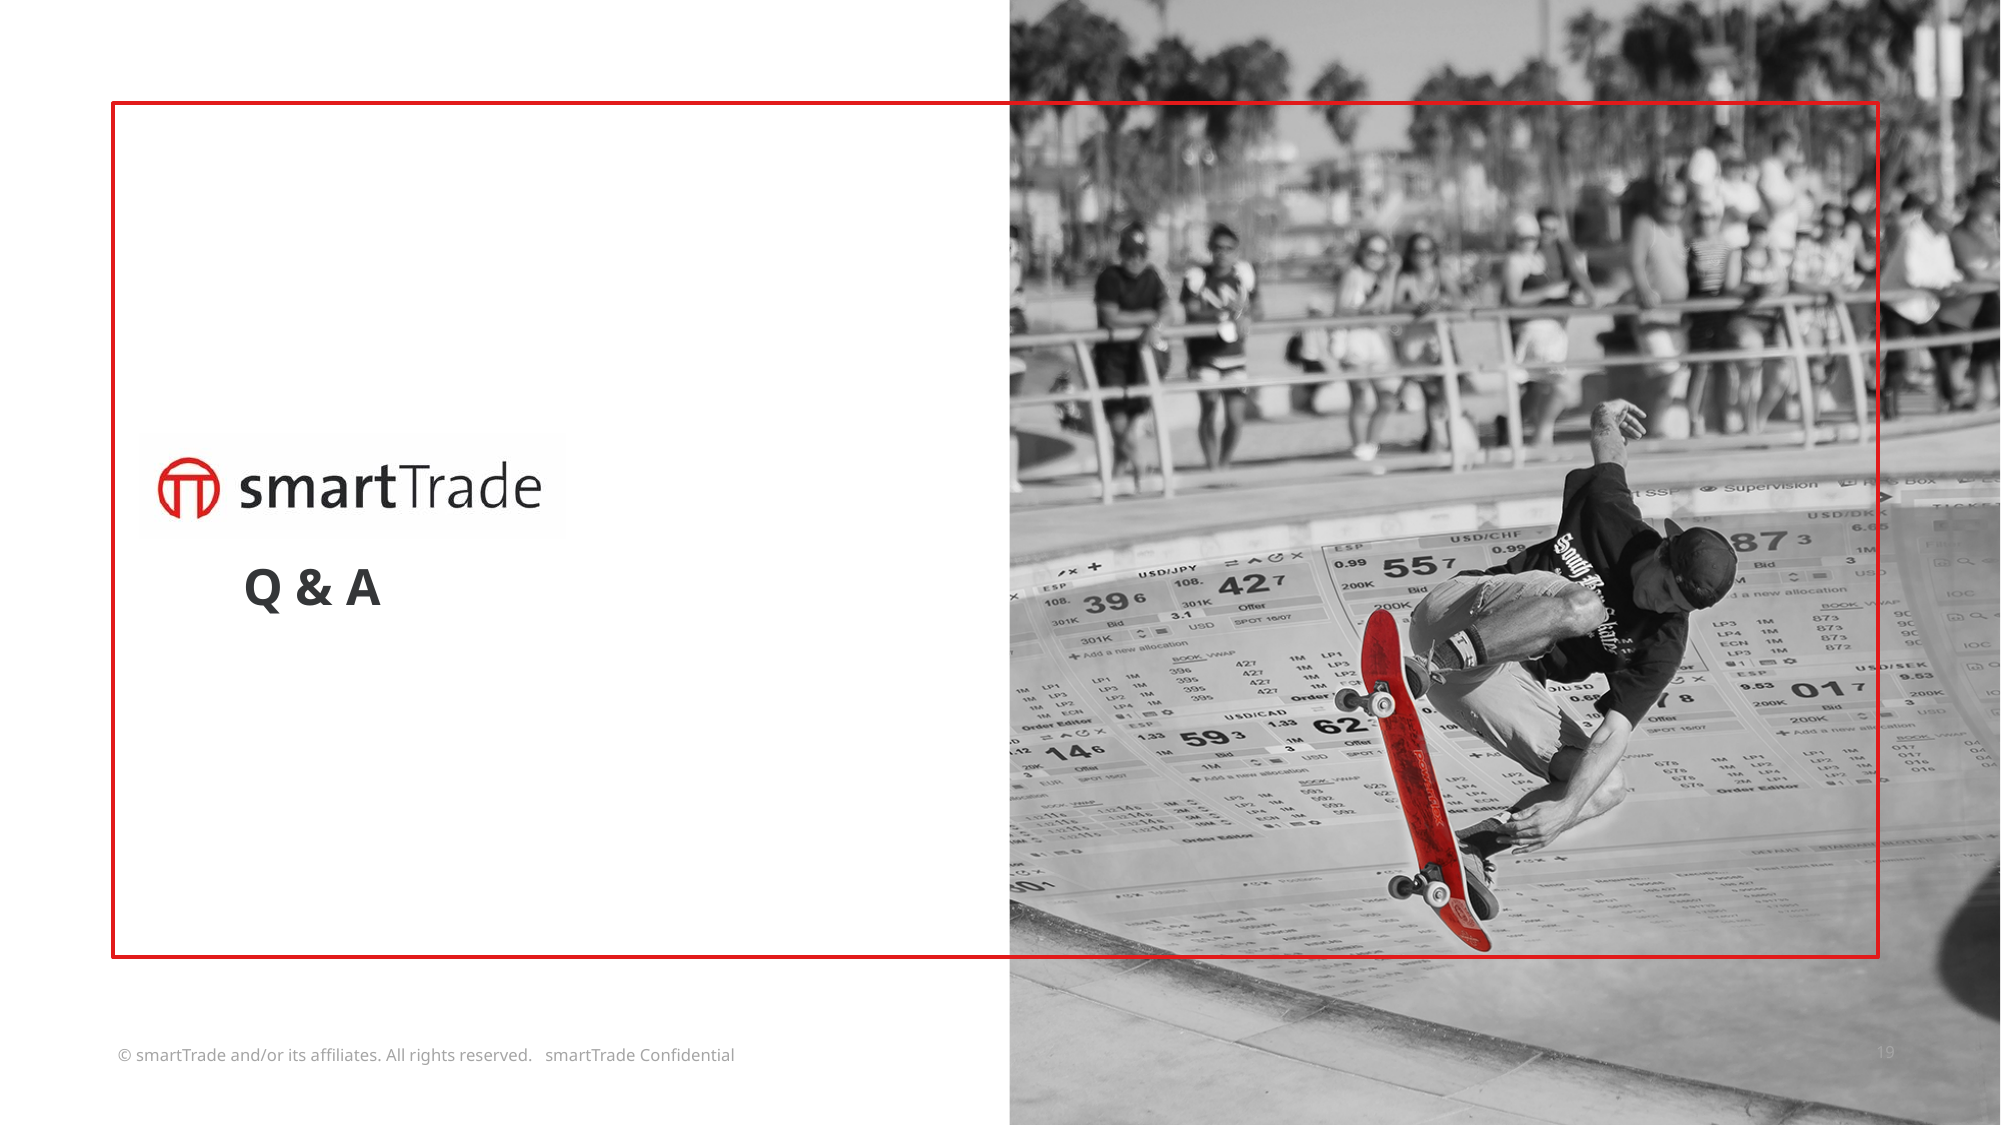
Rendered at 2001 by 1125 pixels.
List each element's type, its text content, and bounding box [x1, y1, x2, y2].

picture [1010, 0, 2001, 1125]
picture [1010, 105, 1876, 955]
list Q & A [243, 562, 919, 667]
picture [139, 433, 566, 539]
